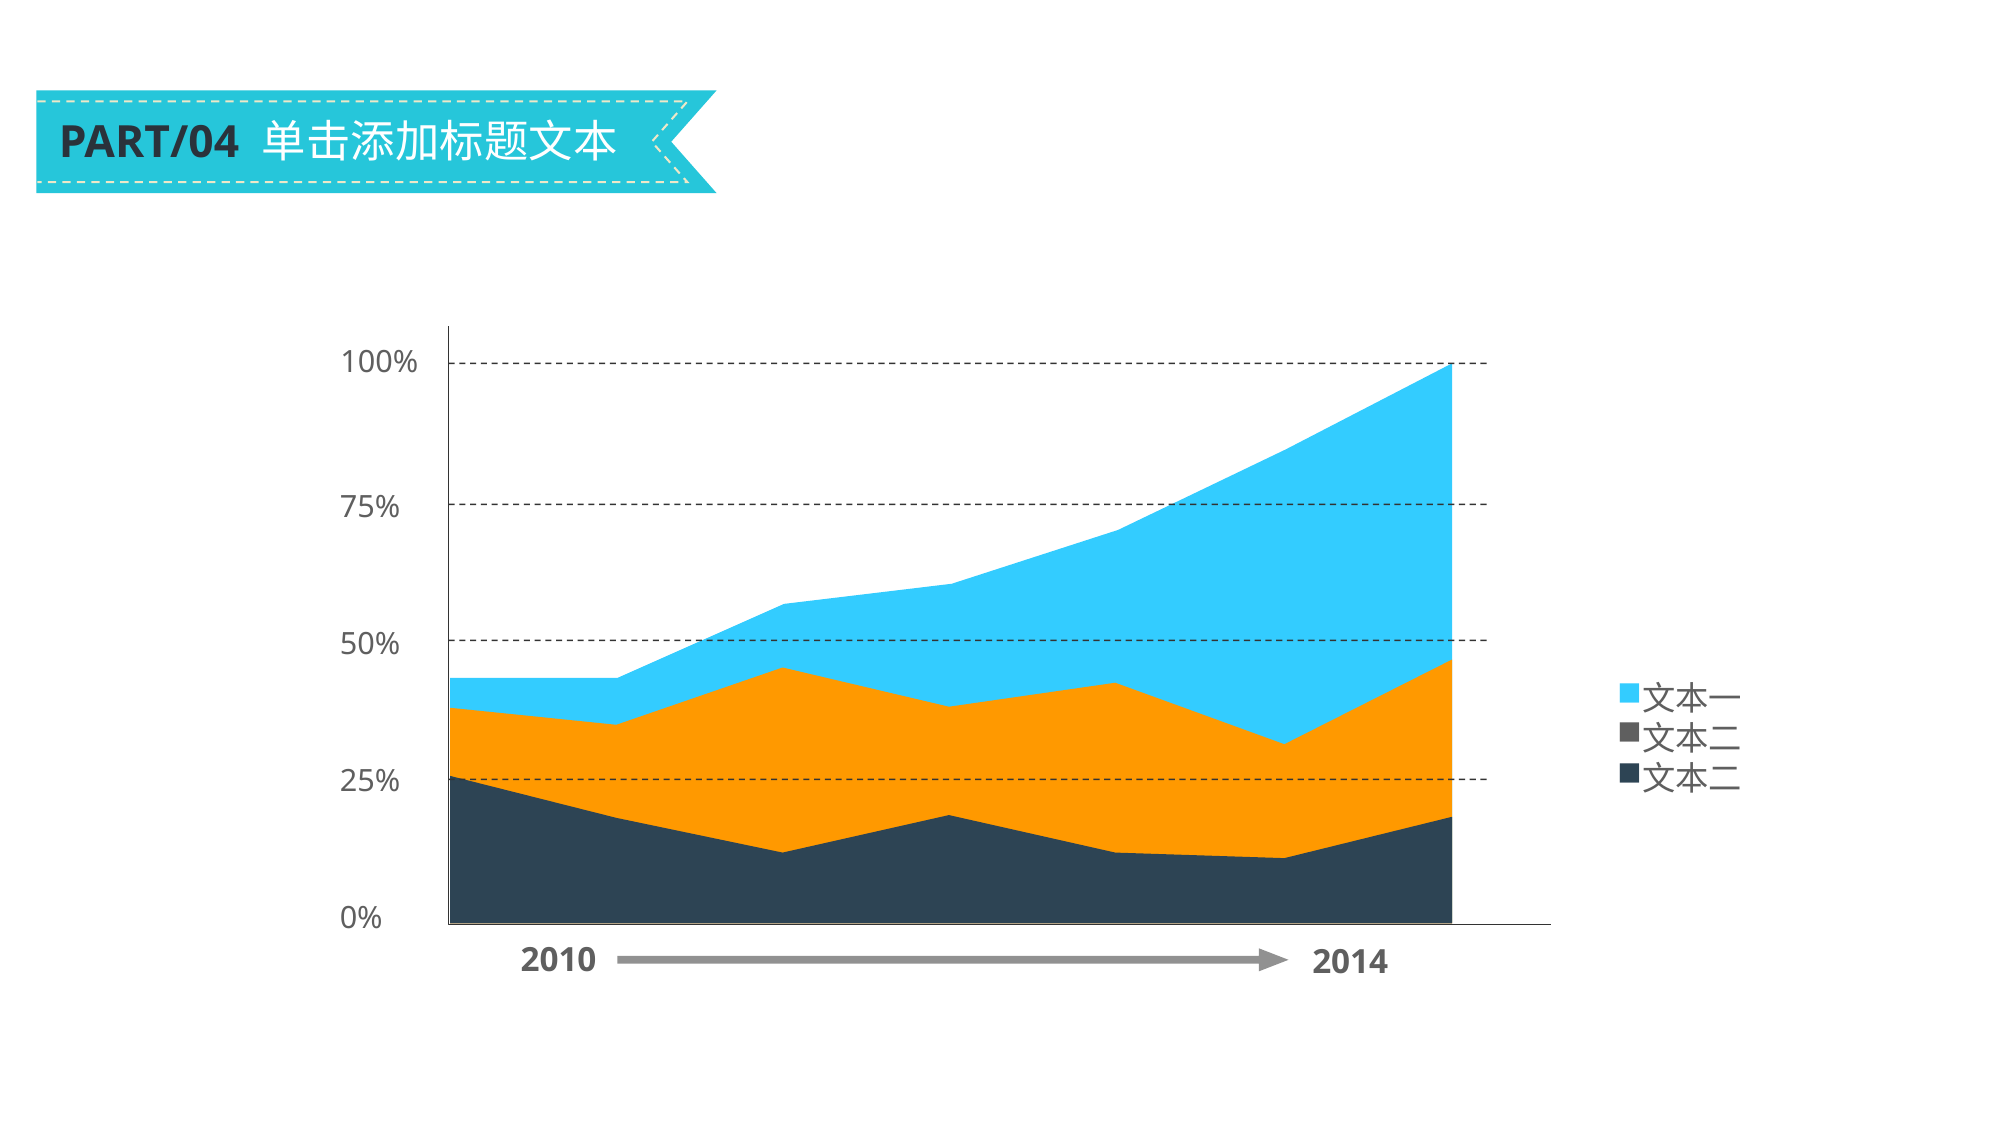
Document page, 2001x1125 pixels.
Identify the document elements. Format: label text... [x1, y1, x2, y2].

text_box 100% [340, 341, 419, 379]
text_box 2010 [520, 937, 597, 978]
text_box 50% [340, 624, 401, 661]
text_box [617, 948, 1289, 972]
text_box 0% [339, 898, 383, 935]
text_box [448, 326, 1552, 925]
text_box 75% [340, 486, 401, 524]
text_box 25% [340, 760, 401, 798]
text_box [36, 90, 717, 194]
text_box 2014 [1312, 940, 1389, 981]
text_box 文本一 文本二 文本二 [1602, 669, 1757, 805]
